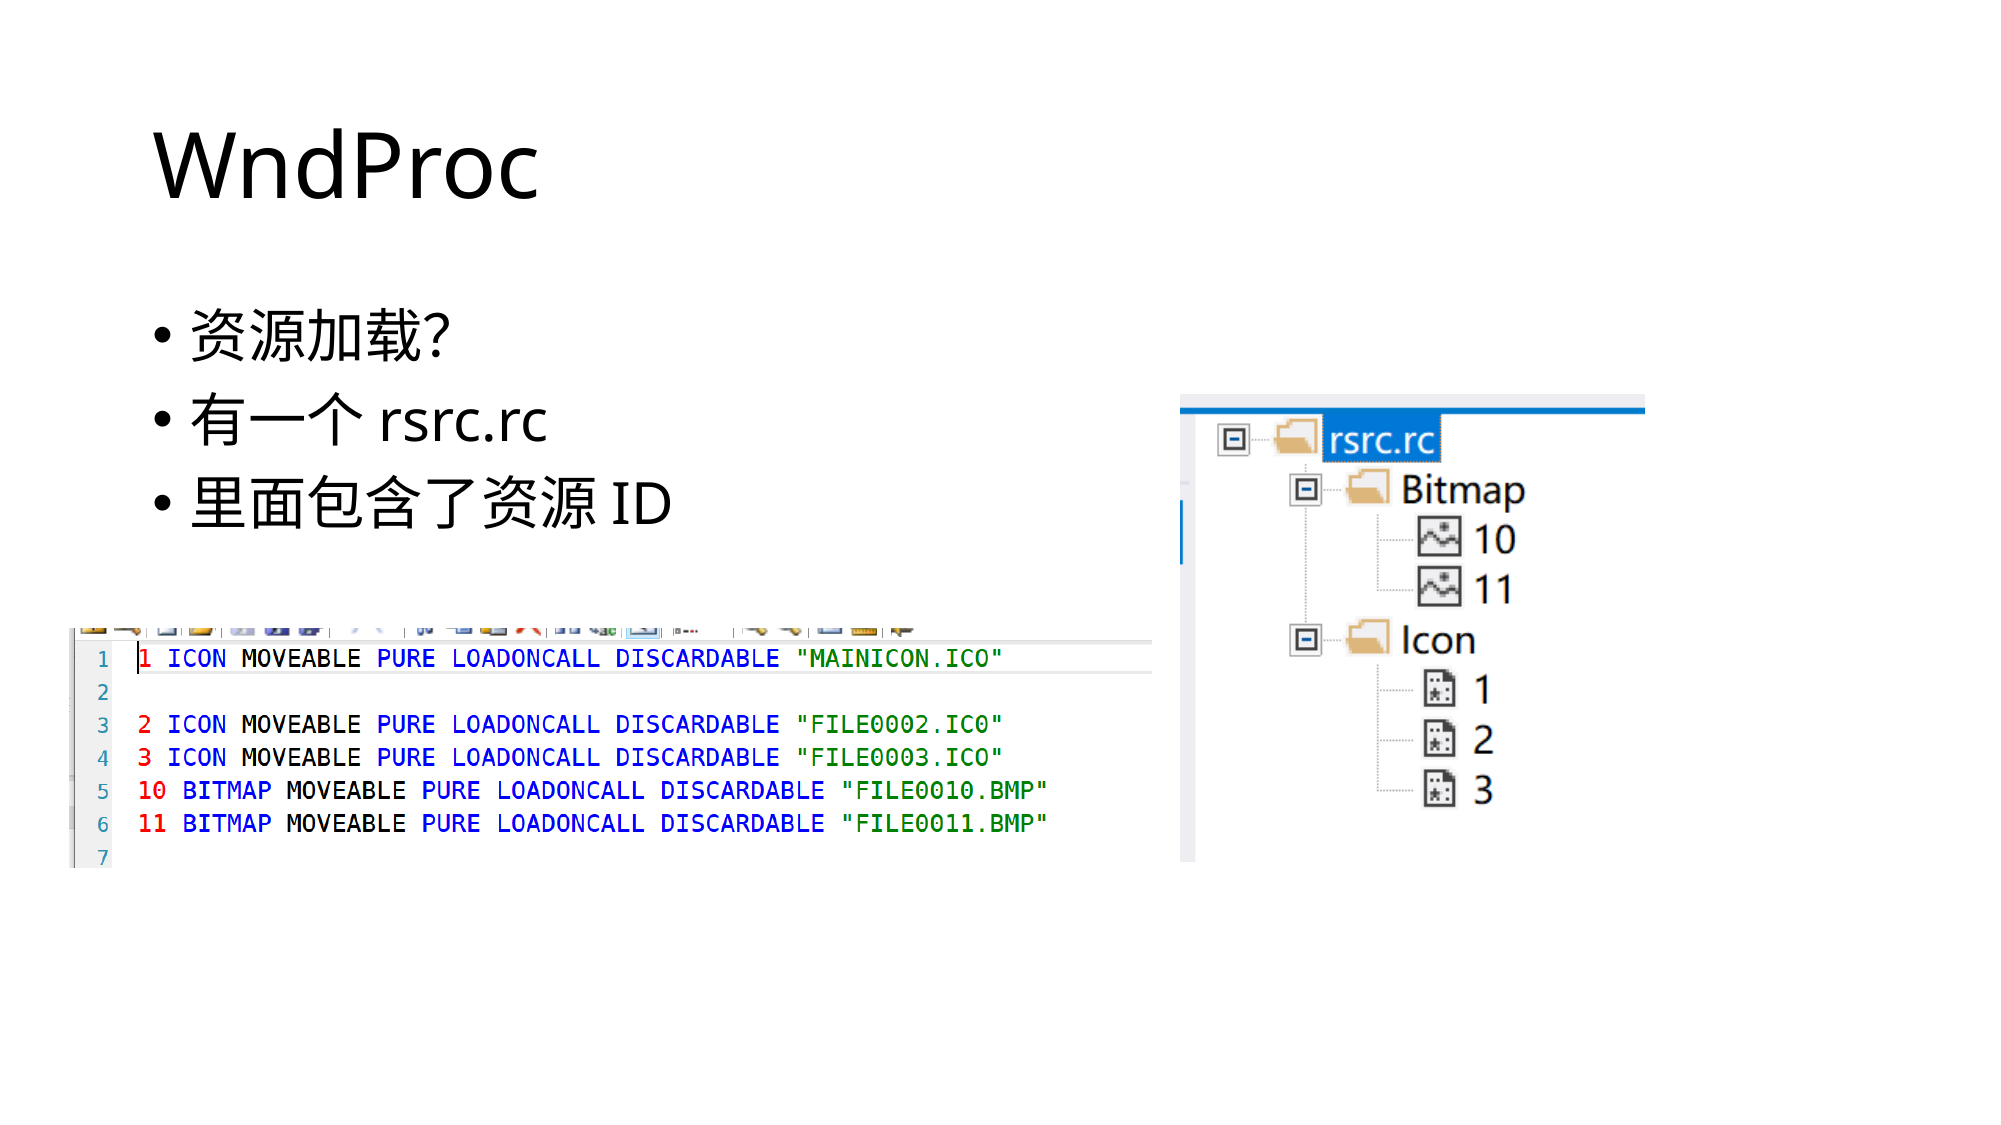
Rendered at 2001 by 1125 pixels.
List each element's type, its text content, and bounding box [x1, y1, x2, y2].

list 资源加载？ 有一个rsrc.rc 里面包含了资源ID [137, 299, 1863, 1014]
picture [1180, 394, 1645, 862]
picture [69, 628, 1152, 868]
title WndProc [137, 59, 1863, 278]
